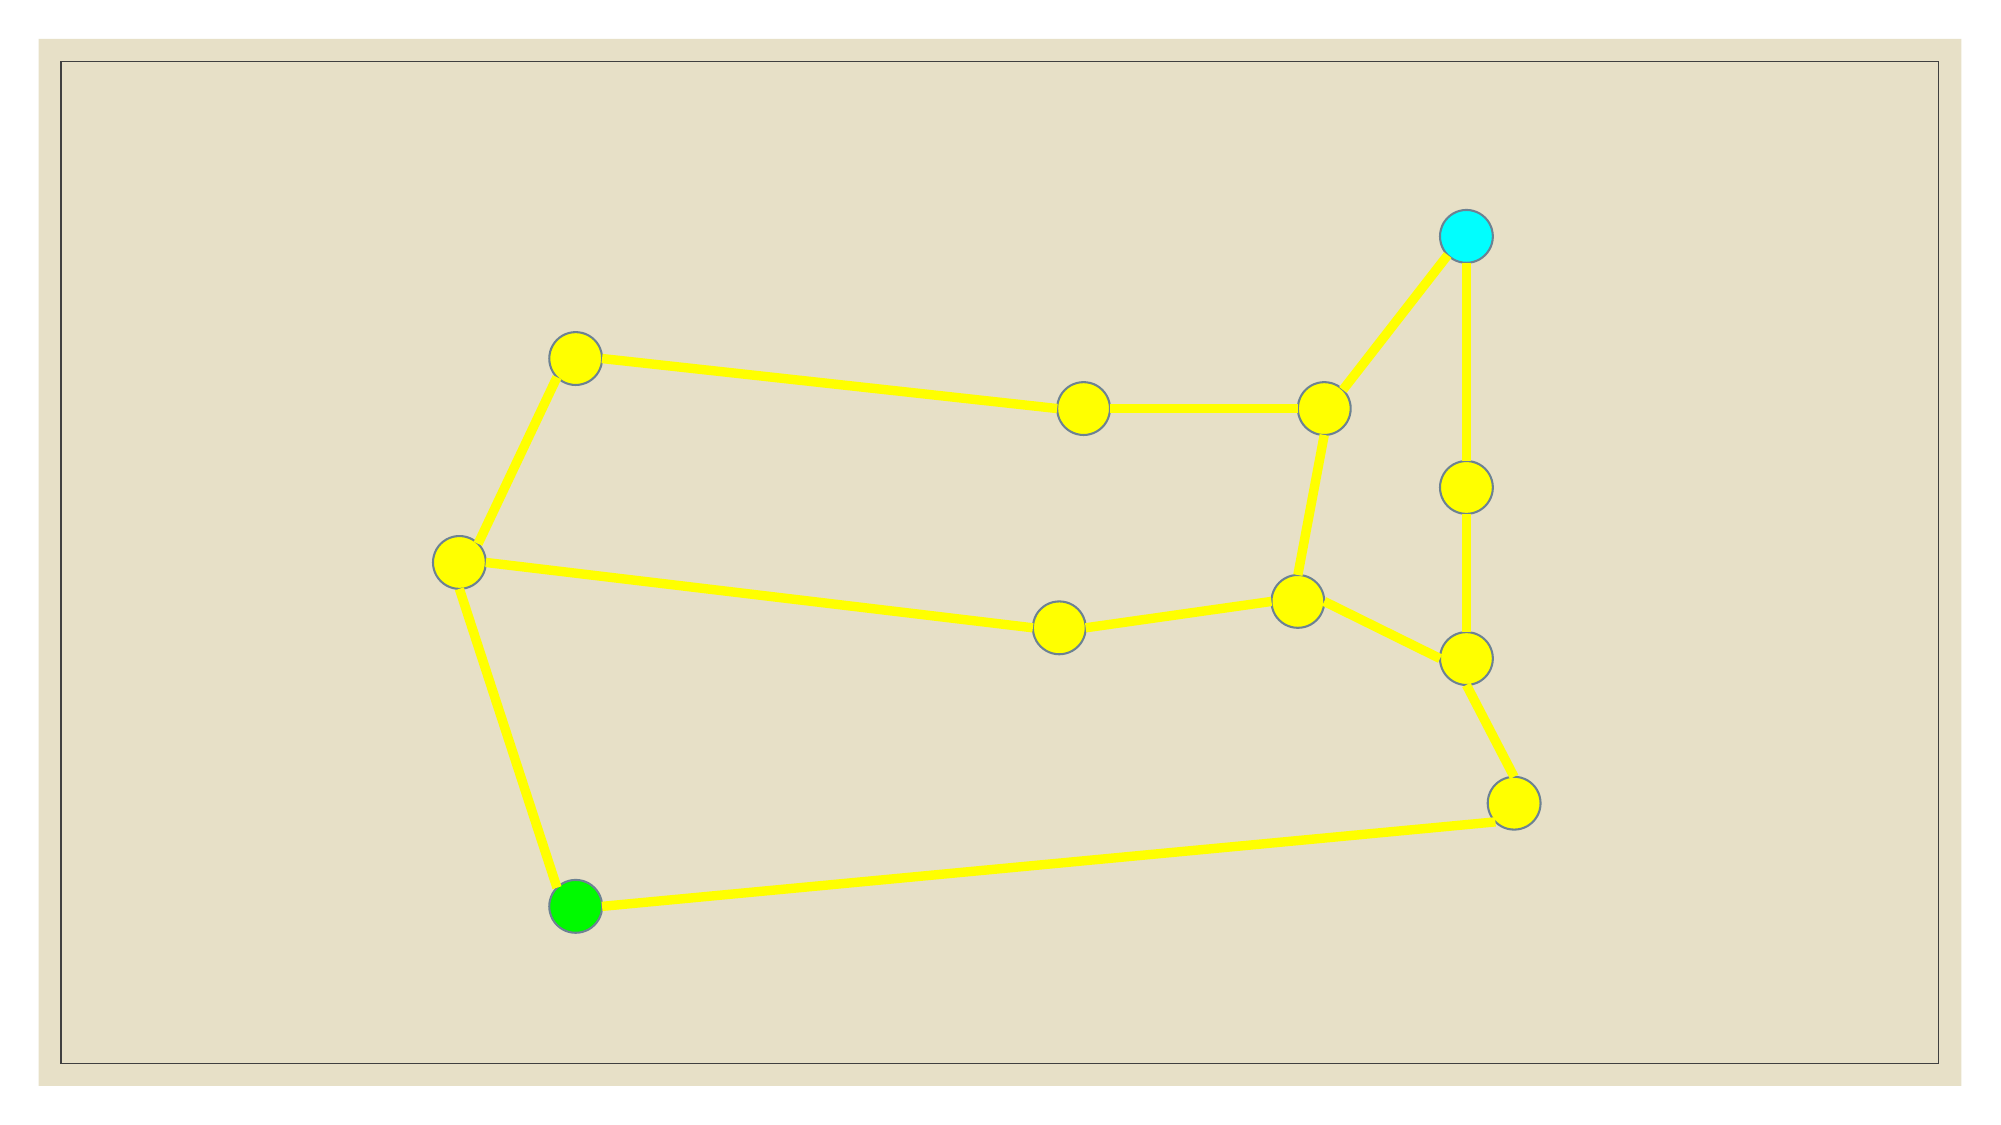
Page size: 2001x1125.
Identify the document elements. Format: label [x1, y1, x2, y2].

text_box [1056, 381, 1111, 437]
text_box [548, 331, 603, 387]
text_box [1438, 208, 1494, 264]
text_box [602, 358, 1058, 409]
text_box [459, 588, 557, 888]
text_box [1032, 600, 1086, 656]
text_box [1342, 255, 1448, 390]
text_box [1486, 776, 1542, 831]
text_box [602, 821, 1496, 907]
text_box [485, 562, 1033, 628]
text_box [1439, 631, 1494, 686]
text_box [1438, 460, 1494, 515]
text_box [1271, 574, 1325, 629]
text_box [1297, 381, 1352, 436]
text_box [1297, 434, 1325, 575]
text_box [548, 878, 603, 934]
text_box [1324, 601, 1440, 659]
text_box [431, 535, 487, 590]
text_box [1085, 601, 1272, 628]
text_box [478, 377, 558, 544]
text_box [1466, 684, 1515, 777]
